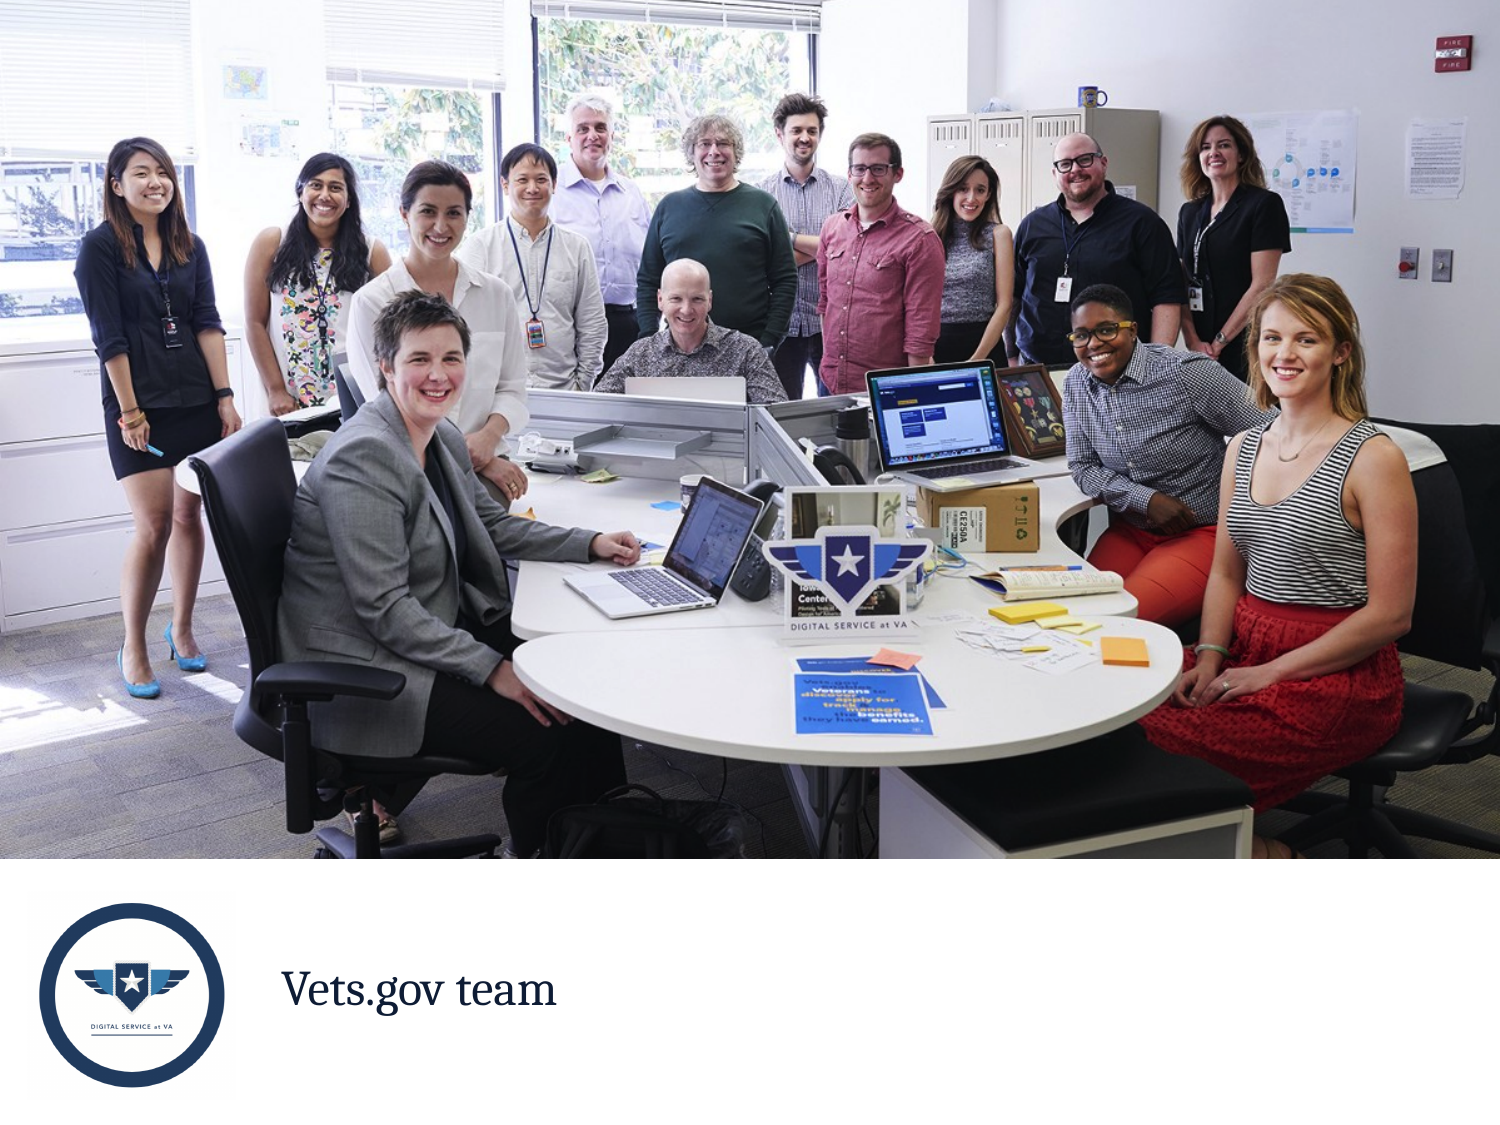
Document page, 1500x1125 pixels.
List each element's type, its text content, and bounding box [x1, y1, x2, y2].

picture [27, 891, 236, 1100]
text_box Vets.gov team [240, 948, 647, 1023]
picture [0, 0, 1500, 859]
